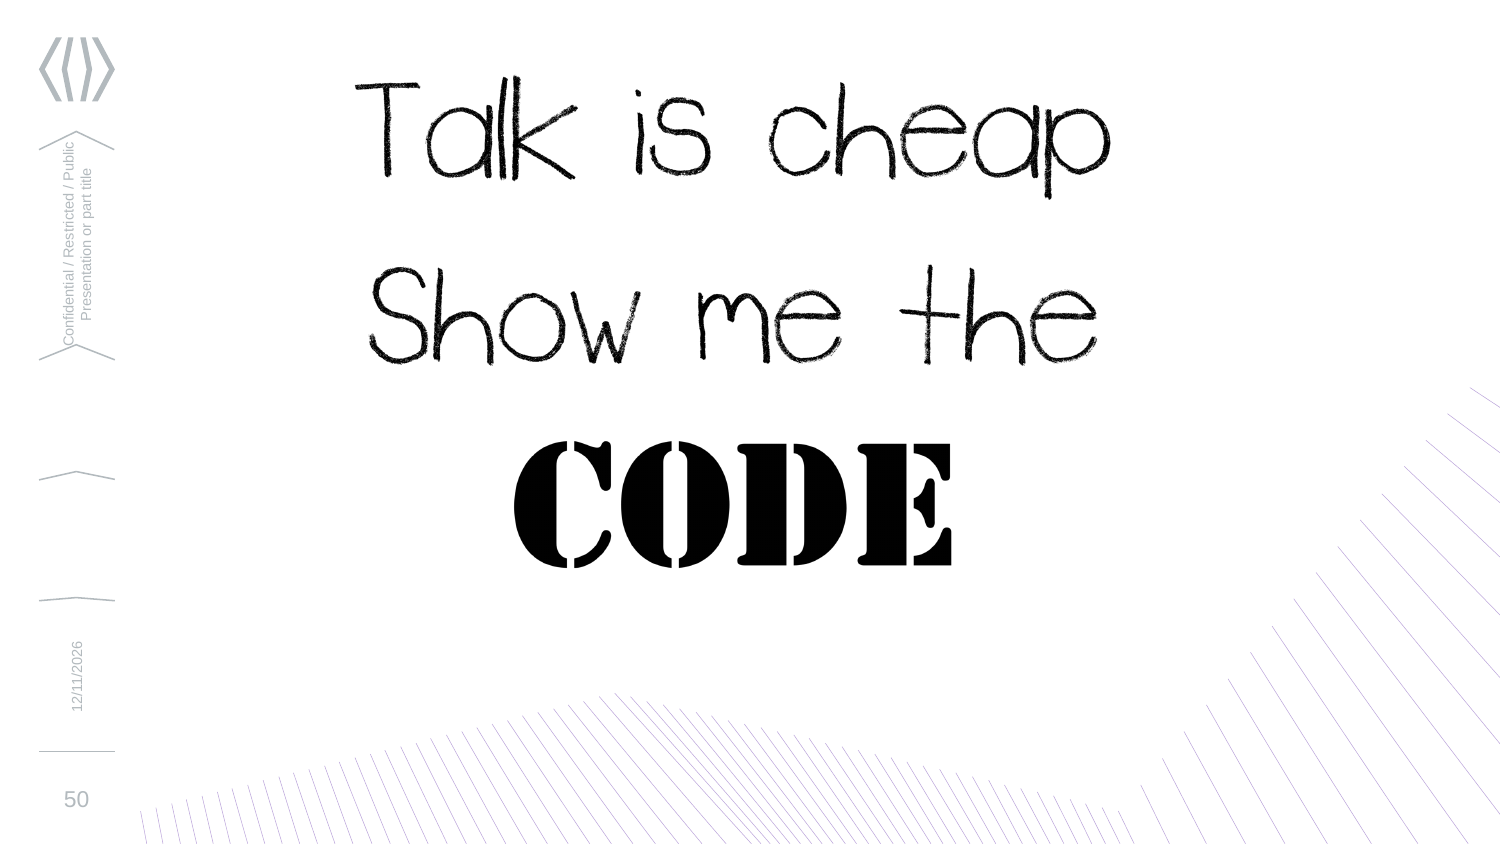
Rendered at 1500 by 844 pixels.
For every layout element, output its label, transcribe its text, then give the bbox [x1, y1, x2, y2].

picture [332, 52, 1133, 590]
slide_number 50 [39, 783, 114, 812]
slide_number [53, 602, 99, 752]
footer Confidential / Restricted / Public Presentation or part title [53, 126, 99, 363]
